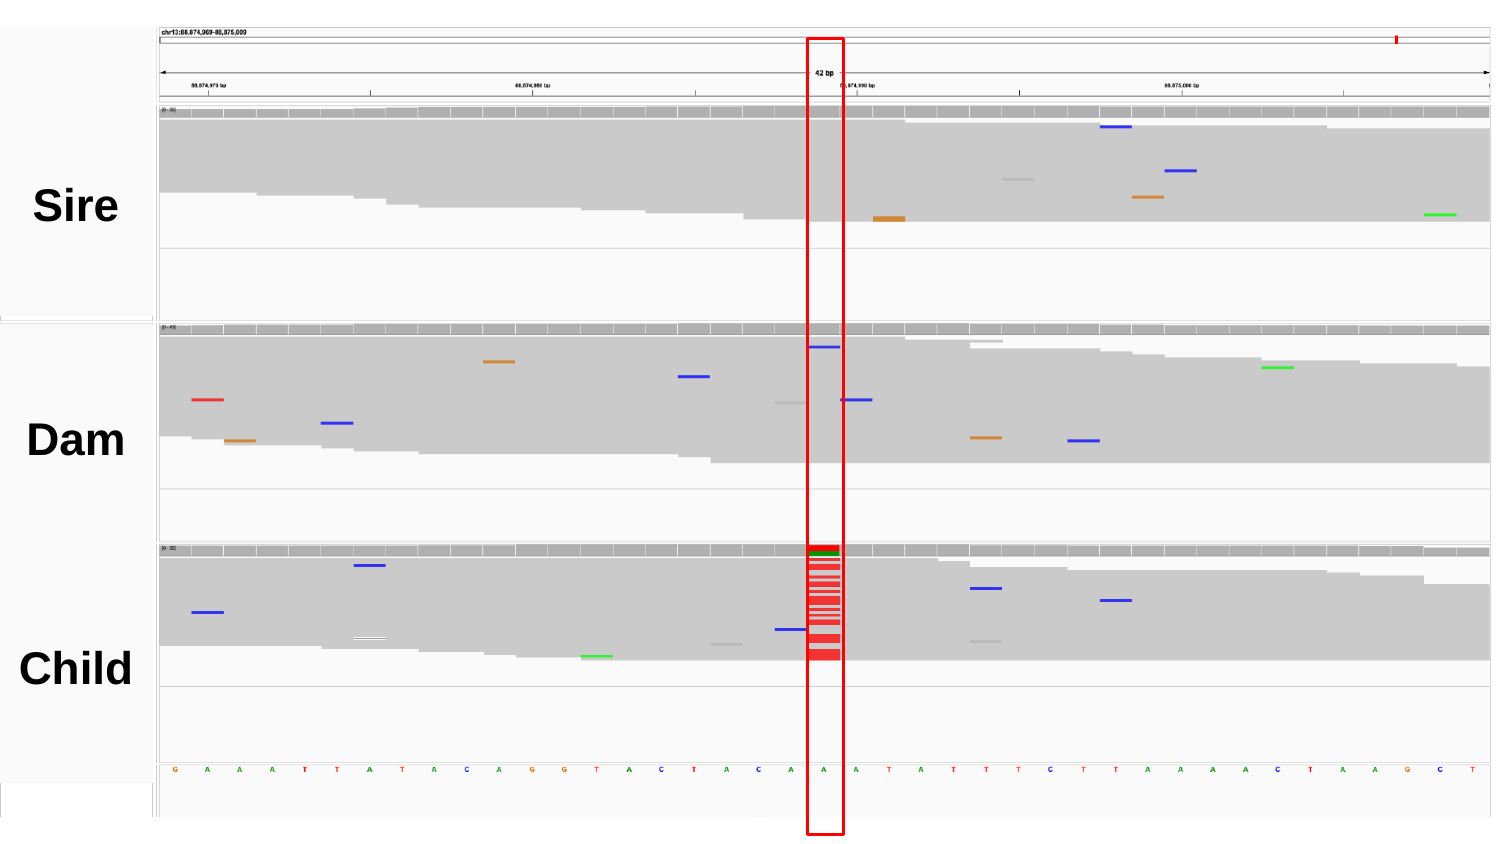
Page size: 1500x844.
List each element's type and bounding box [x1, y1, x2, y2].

picture [0, 26, 1500, 817]
text_box [807, 825, 844, 835]
